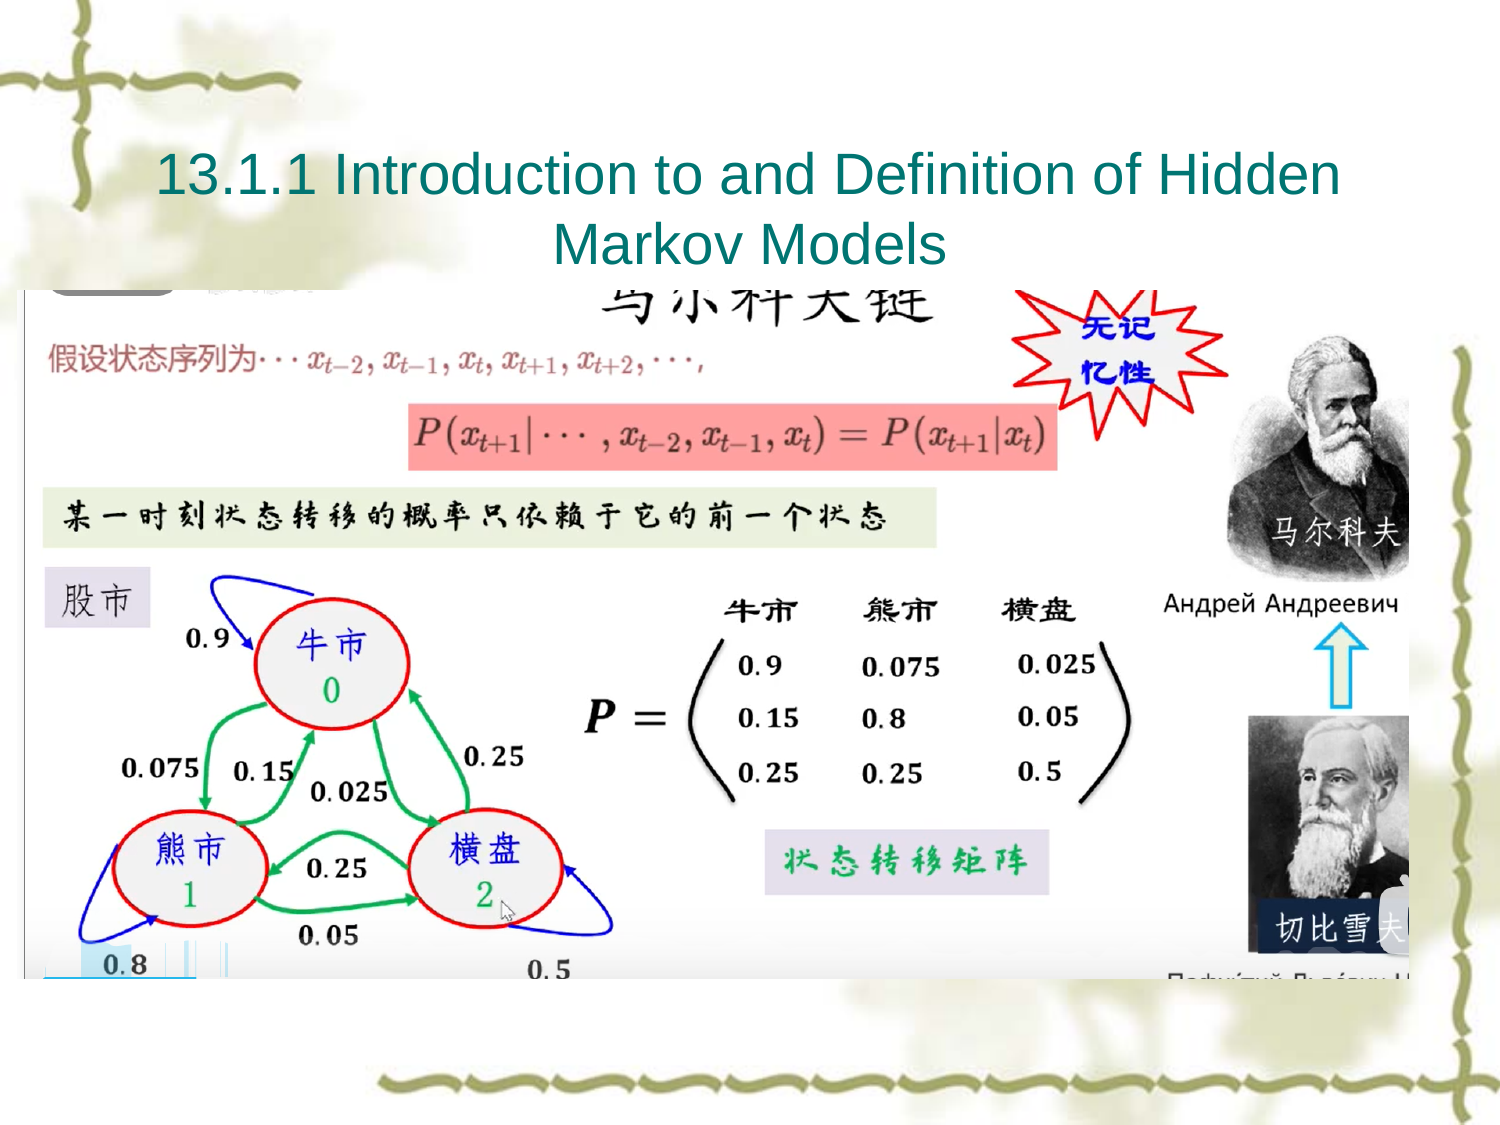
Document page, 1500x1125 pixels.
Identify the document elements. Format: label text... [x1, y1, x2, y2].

title 13.1.1 Introduction to and Definition of Hidden Markov Models [49, 112, 1451, 301]
picture [0, 0, 1500, 1125]
